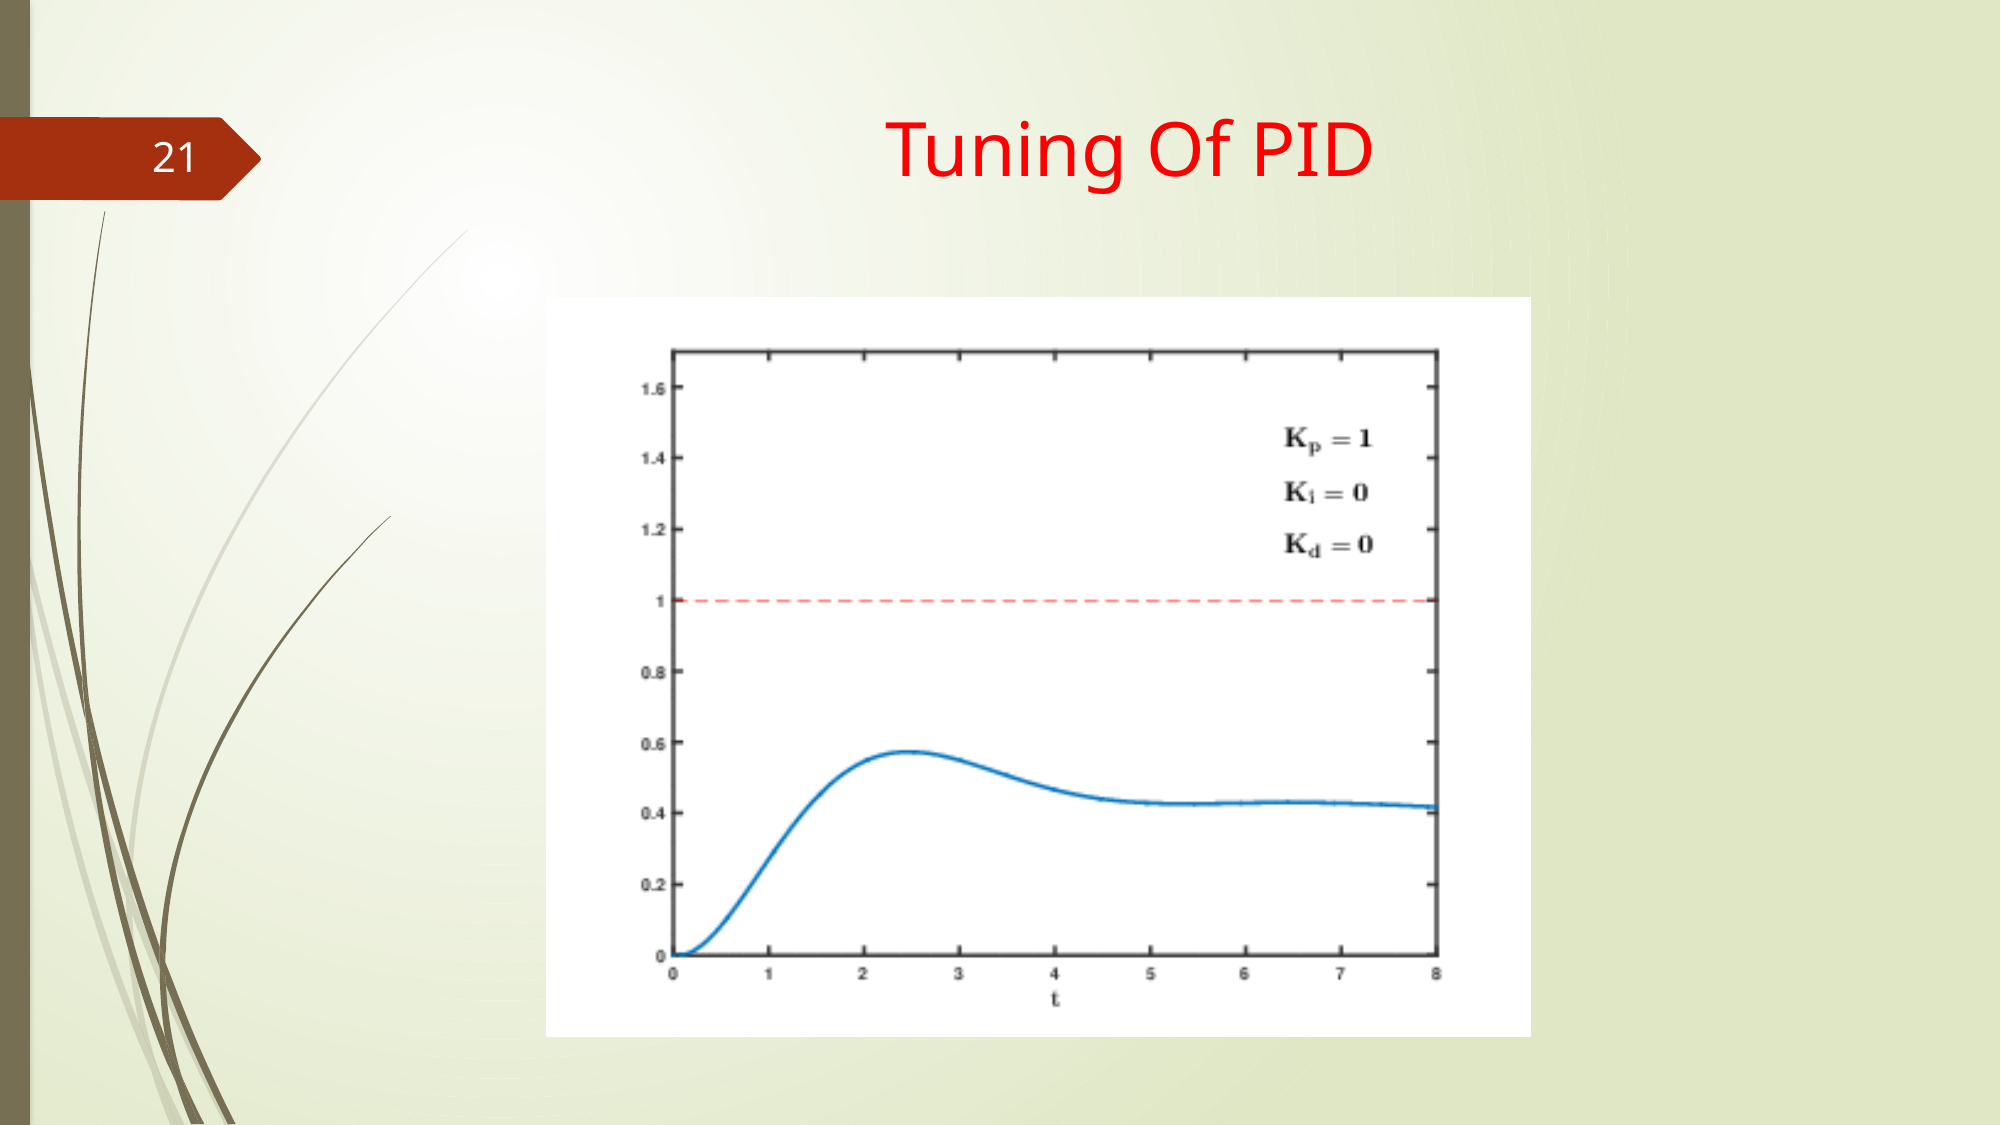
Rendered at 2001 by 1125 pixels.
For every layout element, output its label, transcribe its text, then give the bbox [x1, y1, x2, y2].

title Tuning Of PID [399, 93, 1862, 304]
picture [546, 297, 1531, 1037]
slide_number 21 [87, 129, 216, 190]
